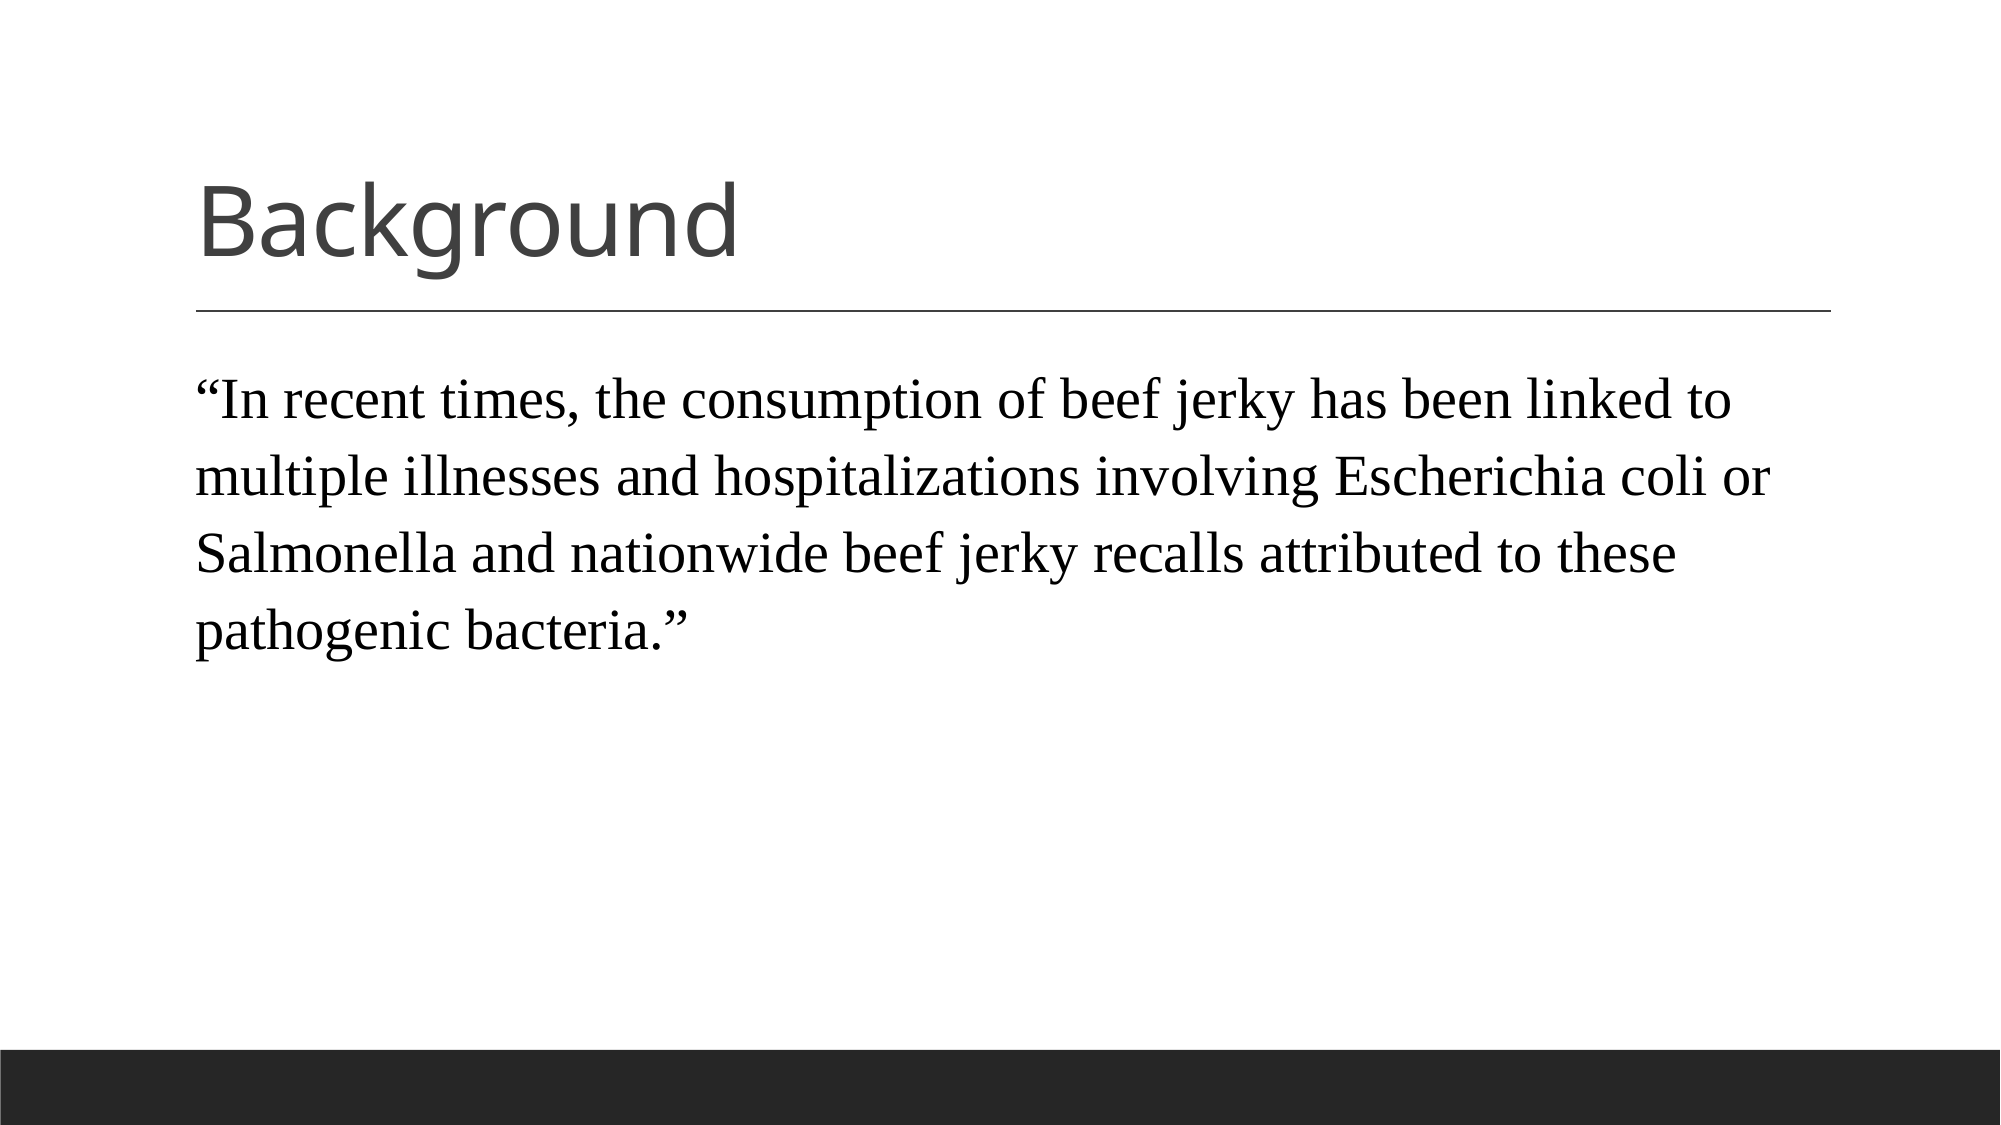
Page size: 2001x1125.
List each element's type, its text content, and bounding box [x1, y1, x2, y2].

list “In recent times, the consumption of beef jerky has been linked to multiple illnesses and hospitalizations involving Escherichia coli or Salmonella and nationwide beef jerky recalls attributed to these pathogenic bacteria.” [180, 345, 1830, 963]
title Background [180, 47, 1830, 285]
